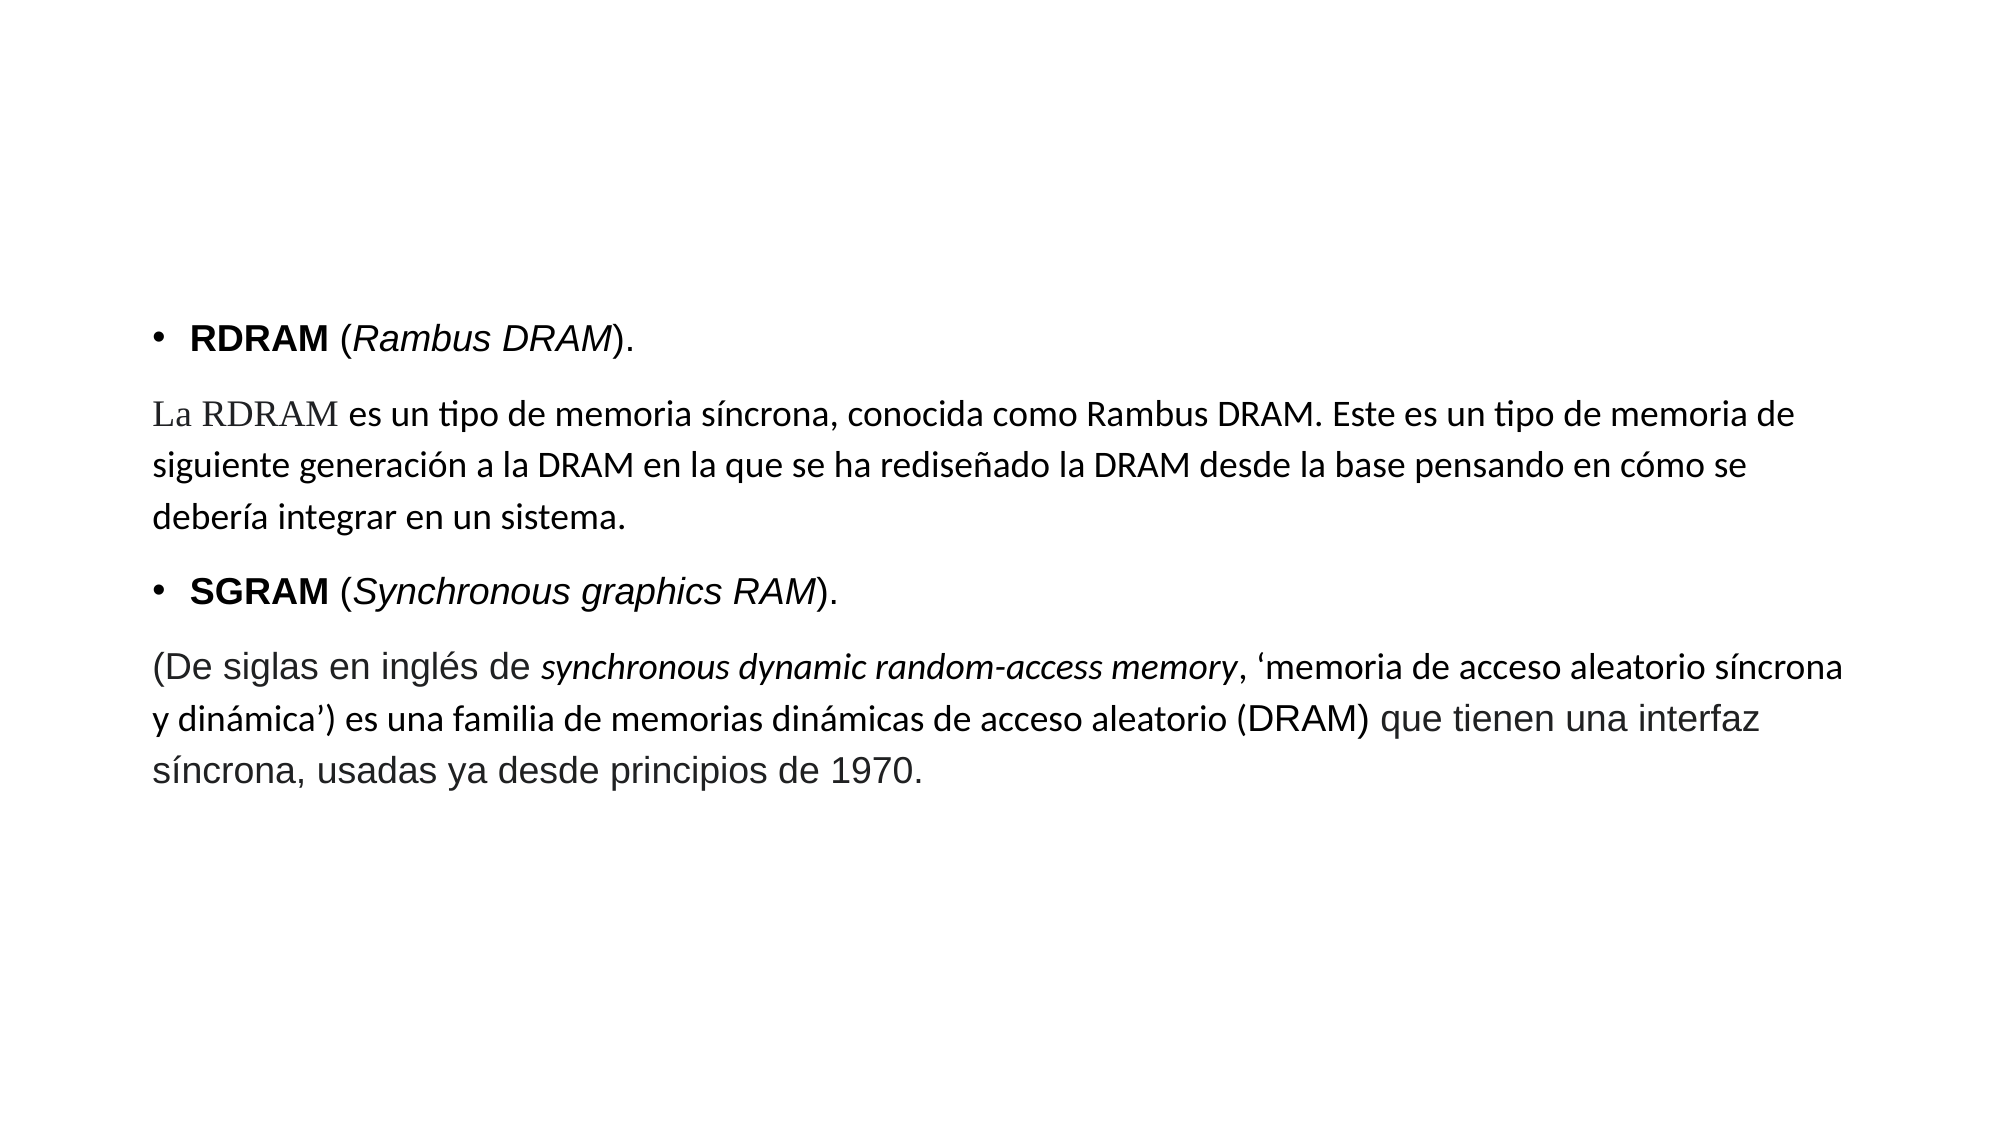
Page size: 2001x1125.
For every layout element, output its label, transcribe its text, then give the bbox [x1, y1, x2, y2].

list RDRAM (Rambus DRAM). La RDRAM es un tipo de memoria síncrona, conocida como Rambus DRAM. Este es un tipo de memoria de siguiente generación a la DRAM en la que se ha rediseñado la DRAM desde la base pensando en cómo se debería integrar en un sistema. SGRAM (Synchronous graphics RAM). (De siglas en inglés de synchronous dynamic random-access memory, ‘memoria de acceso aleatorio síncrona y dinámica’) es una familia de memorias dinámicas de acceso aleatorio (DRAM) que tienen una interfaz síncrona, usadas ya desde principios de 1970. [137, 299, 1863, 1014]
